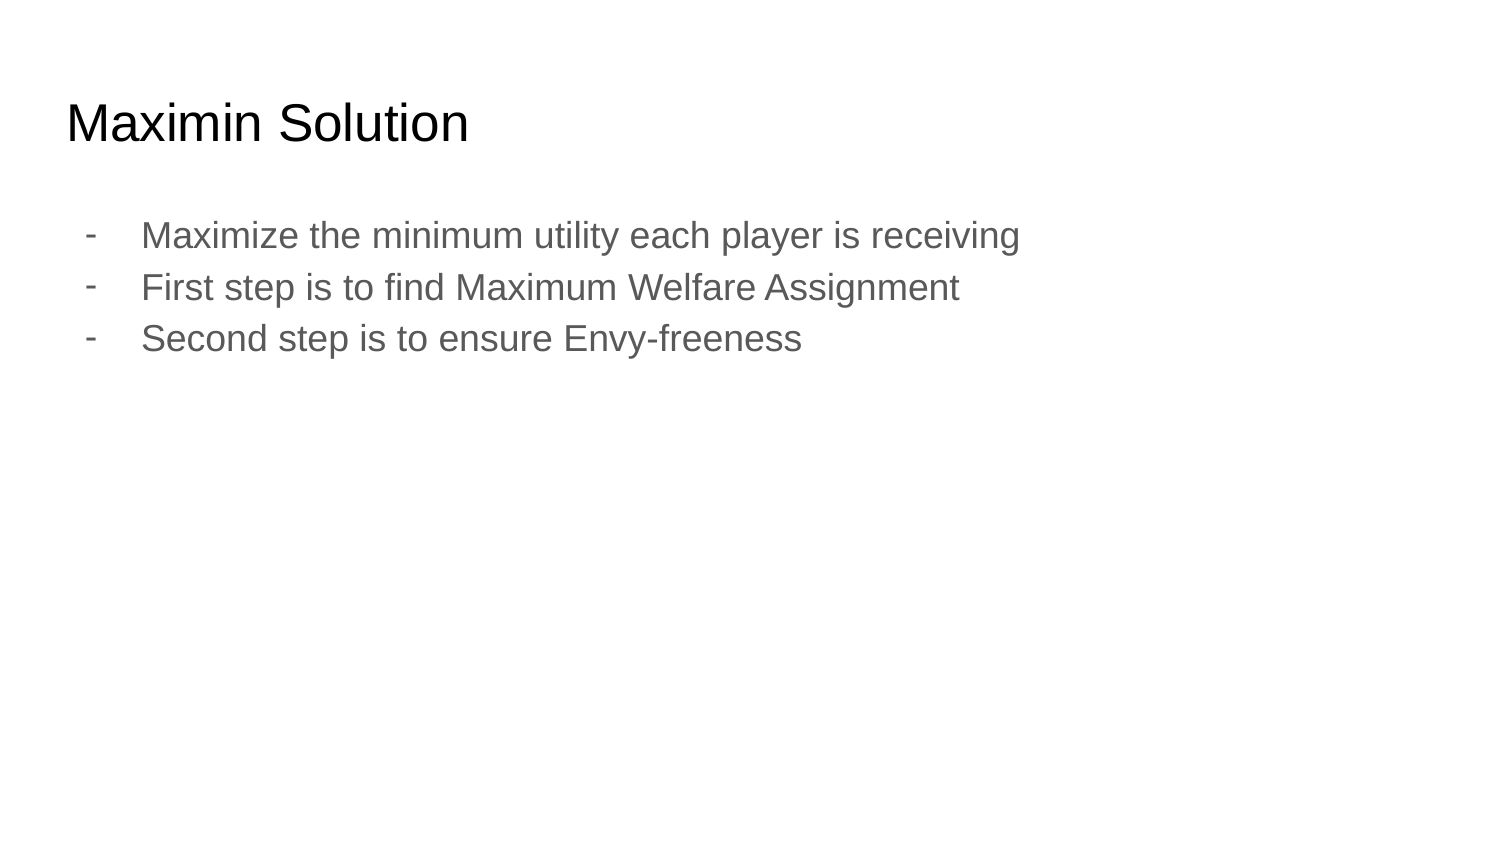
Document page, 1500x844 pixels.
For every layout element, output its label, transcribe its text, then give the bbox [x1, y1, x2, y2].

title Maximin Solution [51, 72, 1449, 167]
list Maximize the minimum utility each player is receiving First step is to find Maximum Welfare Assignment Second step is to ensure Envy-freeness [51, 189, 1449, 750]
